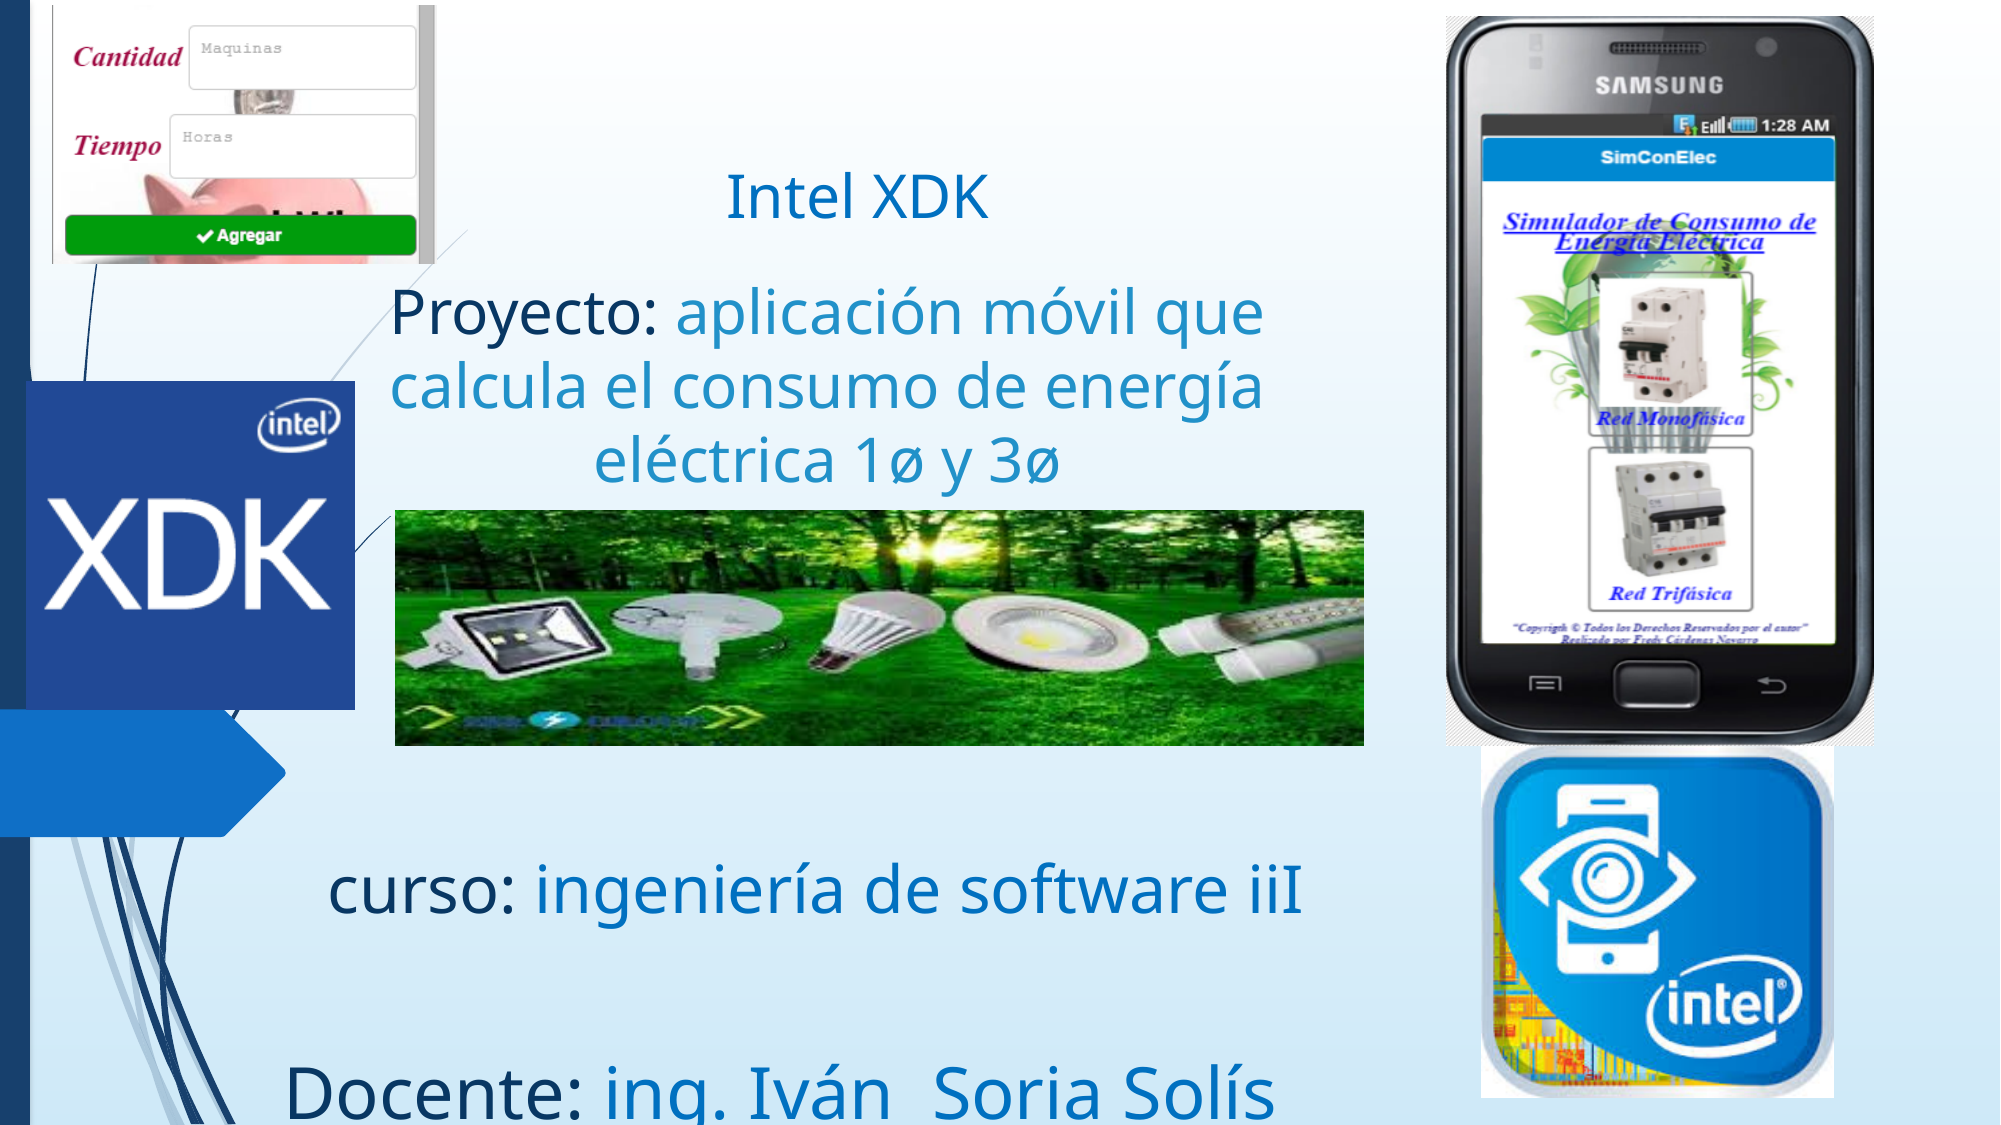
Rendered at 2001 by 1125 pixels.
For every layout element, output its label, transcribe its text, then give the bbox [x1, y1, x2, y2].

text_box Proyecto: aplicación móvil que calcula el consumo de energía eléctrica 1ø y 3ø [327, 188, 1329, 503]
title Intel XDK [440, 75, 1441, 239]
picture [25, 381, 355, 711]
picture [395, 510, 1365, 746]
picture [1445, 16, 1875, 1098]
text_box Docente: ing. Iván Soria Solís [267, 895, 1293, 1125]
text_box curso: ingeniería de software iiI [303, 688, 1329, 934]
picture [52, 5, 437, 265]
